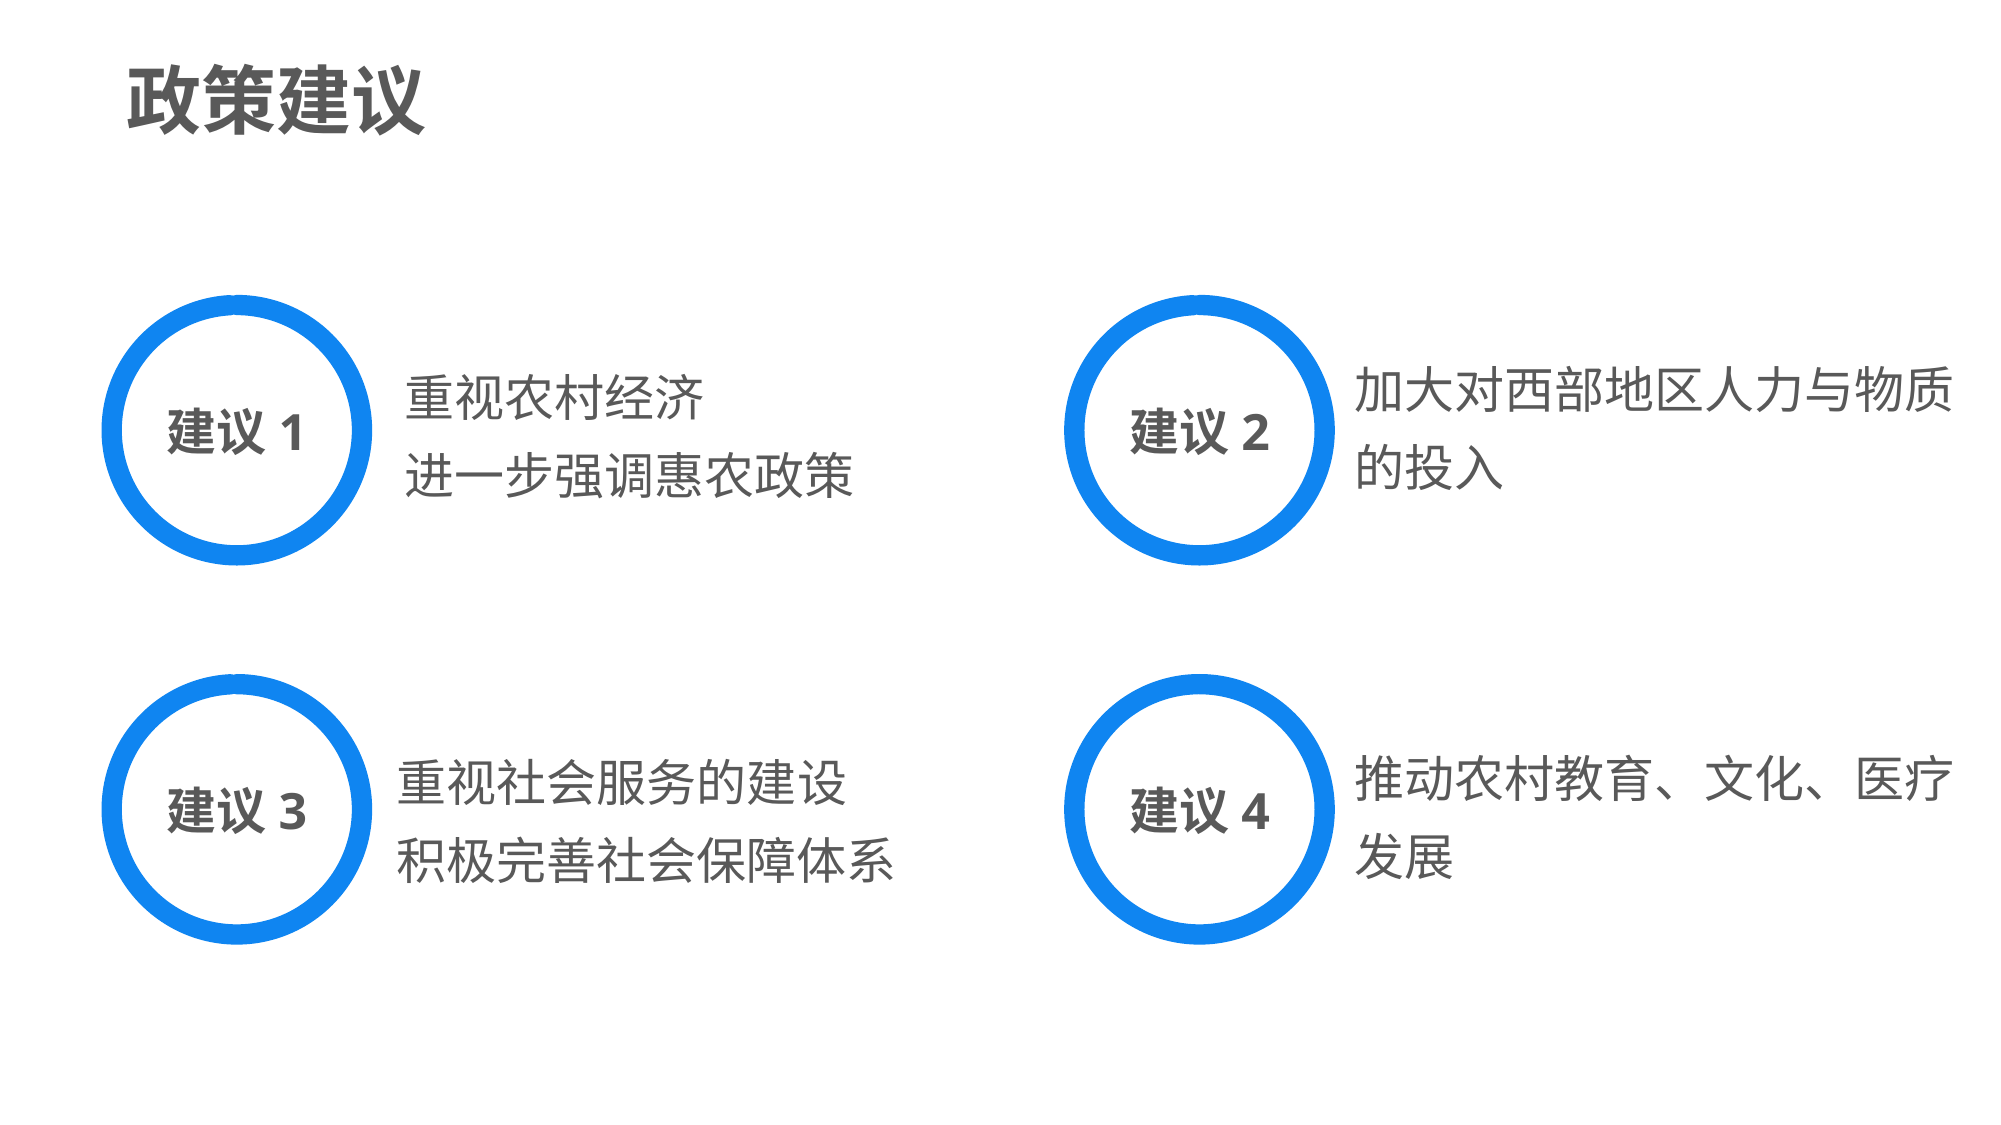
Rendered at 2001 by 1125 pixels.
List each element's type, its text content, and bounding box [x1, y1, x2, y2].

text_box 推动农村教育、文化、医疗发展 [1348, 644, 1965, 971]
text_box 重视农村经济 进一步强调惠农政策 [398, 283, 1015, 570]
text_box [1074, 684, 1325, 935]
text_box 建议1 [231, 305, 236, 396]
text_box 重视社会服务的建设 积极完善社会保障体系 [390, 699, 1007, 923]
text_box 政策建议 [111, 1, 870, 152]
text_box [1074, 305, 1325, 556]
text_box 加大对西部地区人力与物质的投入 [1348, 293, 1965, 544]
text_box 建议3 [231, 684, 236, 770]
text_box [111, 684, 363, 935]
text_box 建议2 [1194, 305, 1199, 401]
text_box [111, 305, 363, 556]
